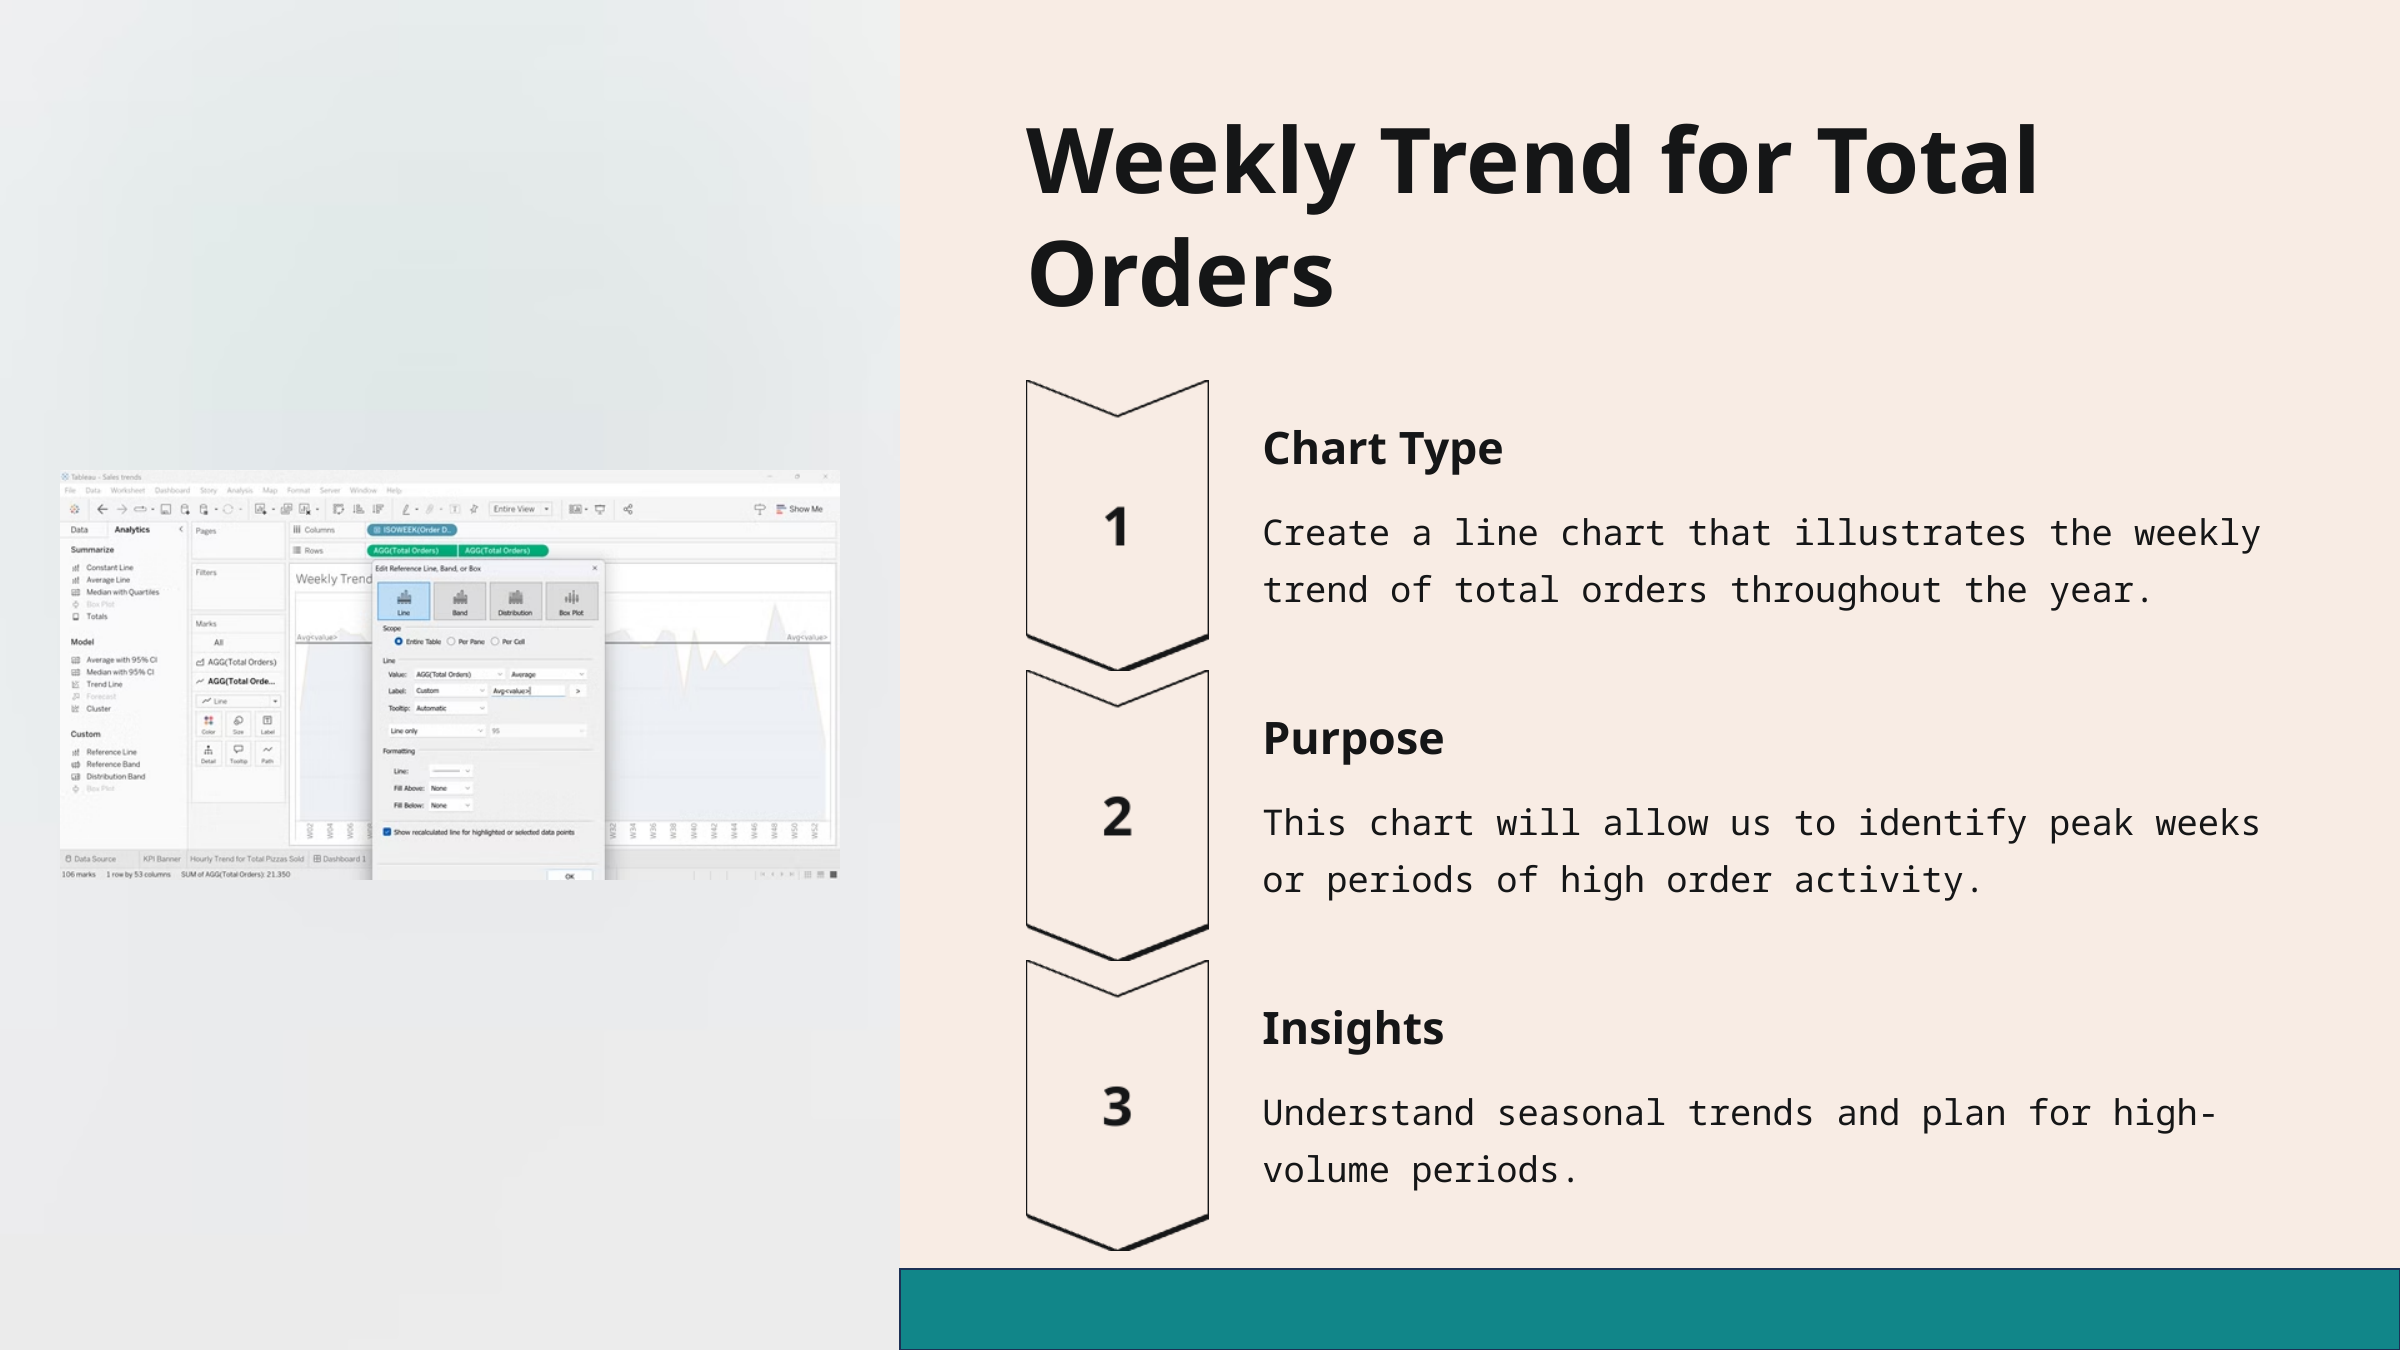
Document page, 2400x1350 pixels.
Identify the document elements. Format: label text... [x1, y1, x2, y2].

text_box Create a line chart that illustrates the weekly trend of total orders throughout the year. [1262, 495, 2274, 612]
picture [0, 0, 900, 1350]
text_box [900, 1268, 2400, 1350]
text_box This chart will allow us to identify peak weeks or periods of high order activity. [1262, 785, 2274, 902]
text_box Weekly Trend for Total Orders [1026, 99, 2274, 327]
text_box Purpose [1262, 706, 1716, 764]
picture [1026, 380, 1209, 1251]
text_box Chart Type [1262, 416, 1716, 474]
text_box Understand seasonal trends and plan for high-volume periods. [1262, 1075, 2274, 1192]
text_box Insights [1262, 996, 1716, 1054]
